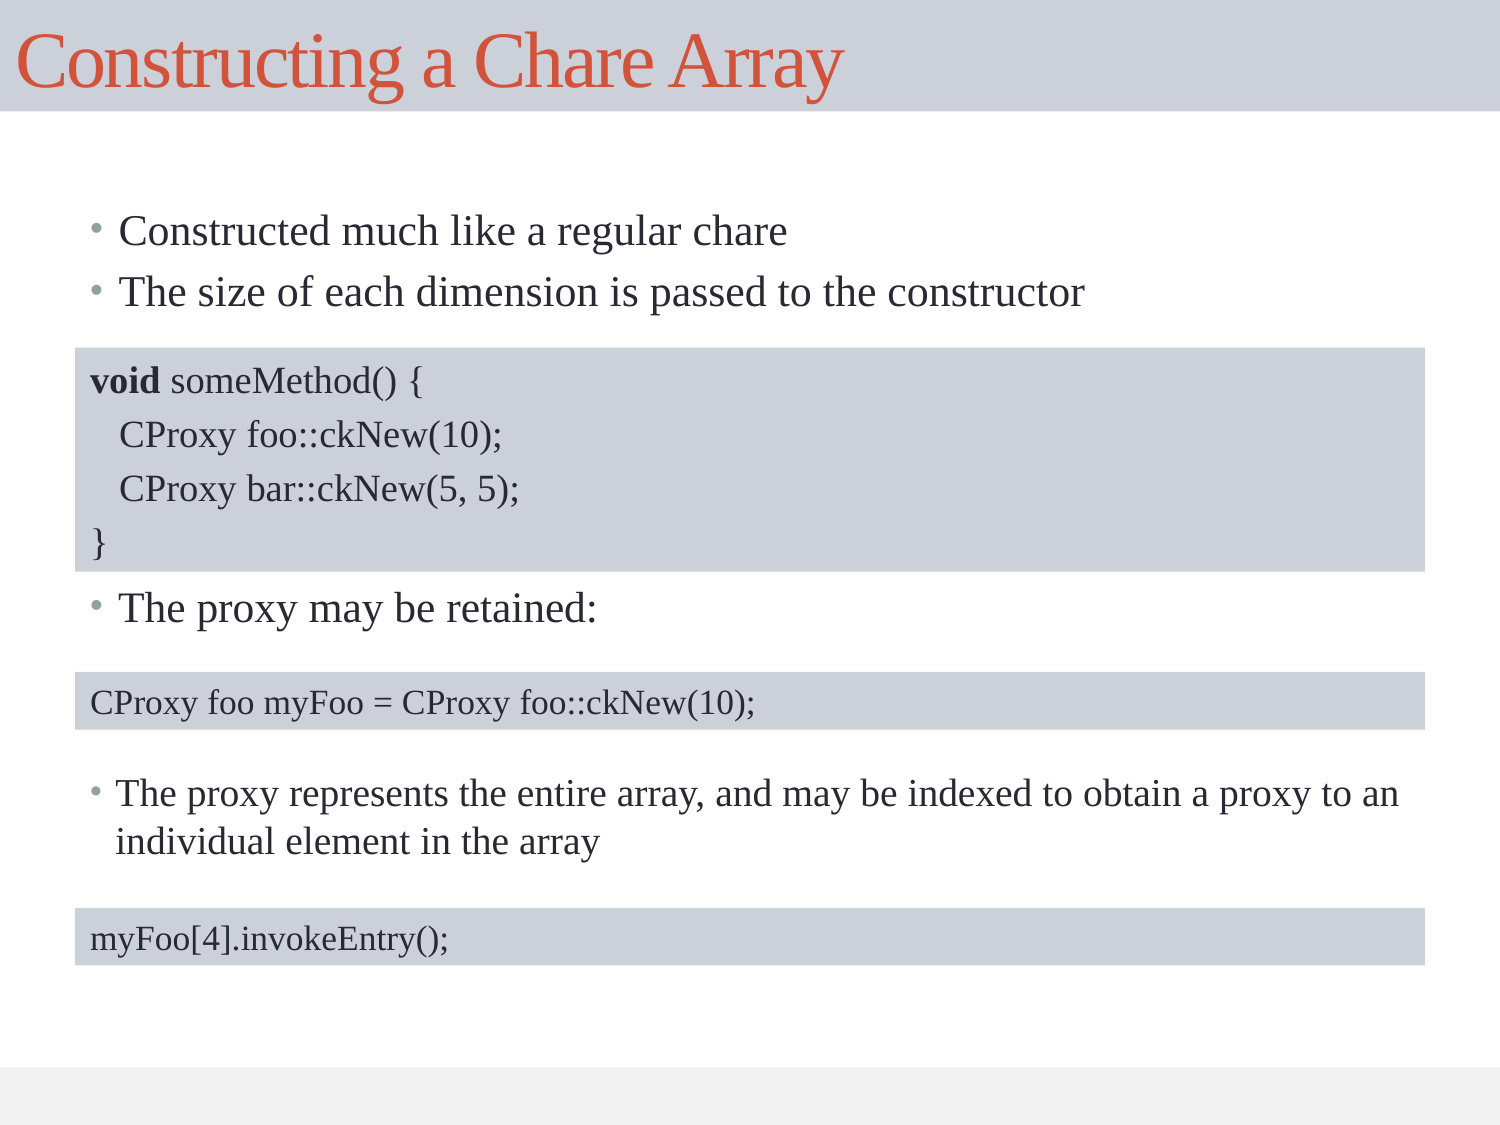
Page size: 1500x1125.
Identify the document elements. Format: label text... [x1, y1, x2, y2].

list CProxy foo myFoo = CProxy foo::ckNew(10); [75, 671, 1425, 730]
list The proxy may be retained: [75, 571, 1425, 639]
list void someMethod() { CProxy foo::ckNew(10); CProxy bar::ckNew(5, 5); } [75, 347, 1425, 571]
text_box The proxy represents the entire array, and may be indexed to obtain a proxy to an individual element in the array [74, 759, 1425, 871]
list Constructed much like a regular chare The size of each dimension is passed to the constructor [75, 193, 1425, 324]
title Constructing a Chare Array [0, 0, 1500, 112]
text_box myFoo[4].invokeEntry(); [74, 907, 1425, 966]
